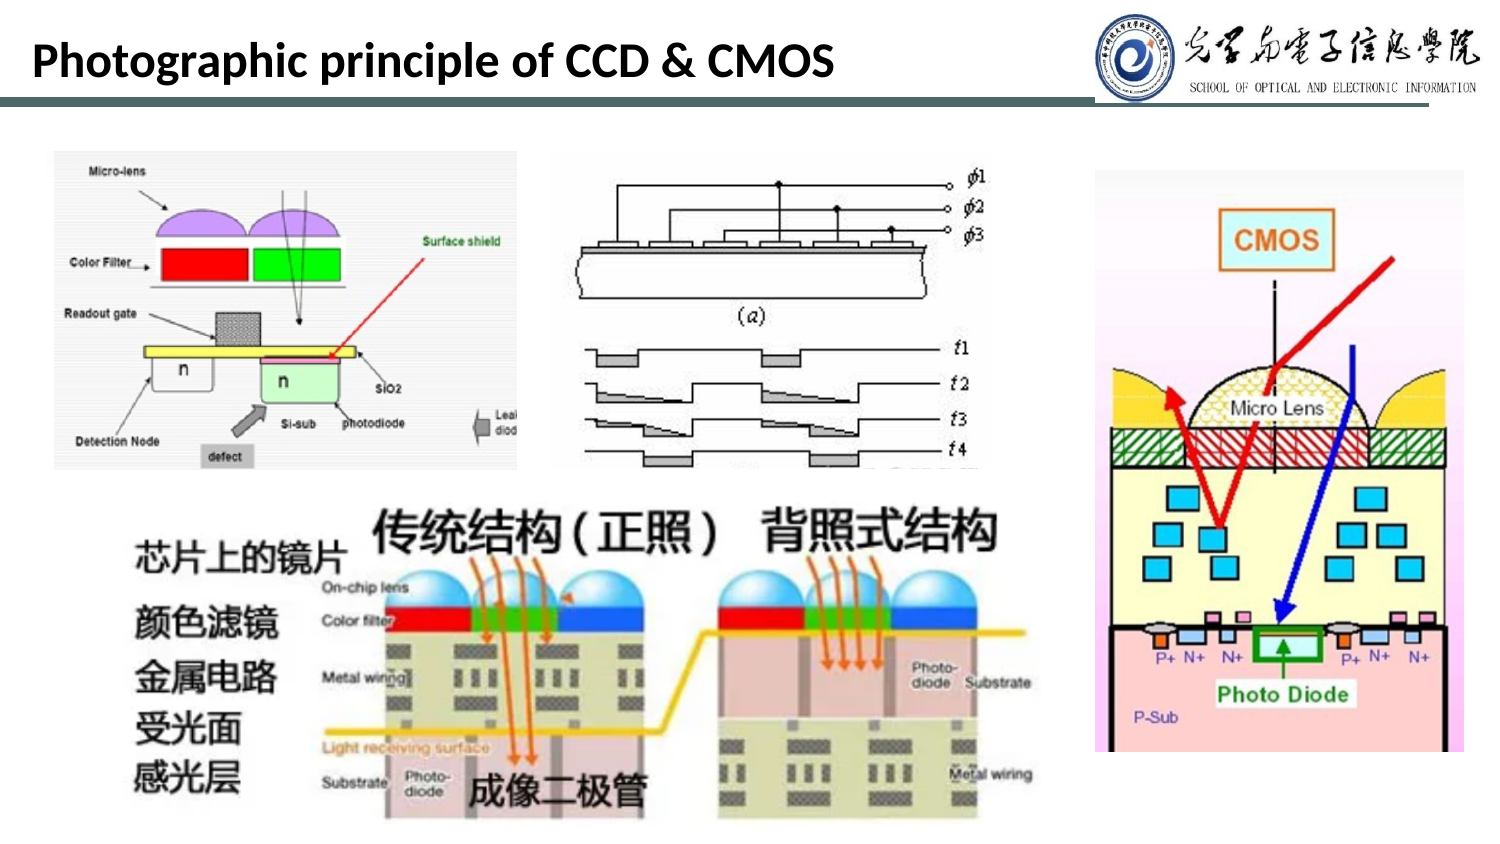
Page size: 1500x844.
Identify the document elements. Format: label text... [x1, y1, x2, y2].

picture [1095, 170, 1464, 752]
picture [119, 501, 1041, 828]
picture [1095, 14, 1483, 103]
picture [46, 150, 517, 470]
text_box Photographic principle of CCD & CMOS [17, 20, 1095, 96]
picture [540, 150, 991, 469]
